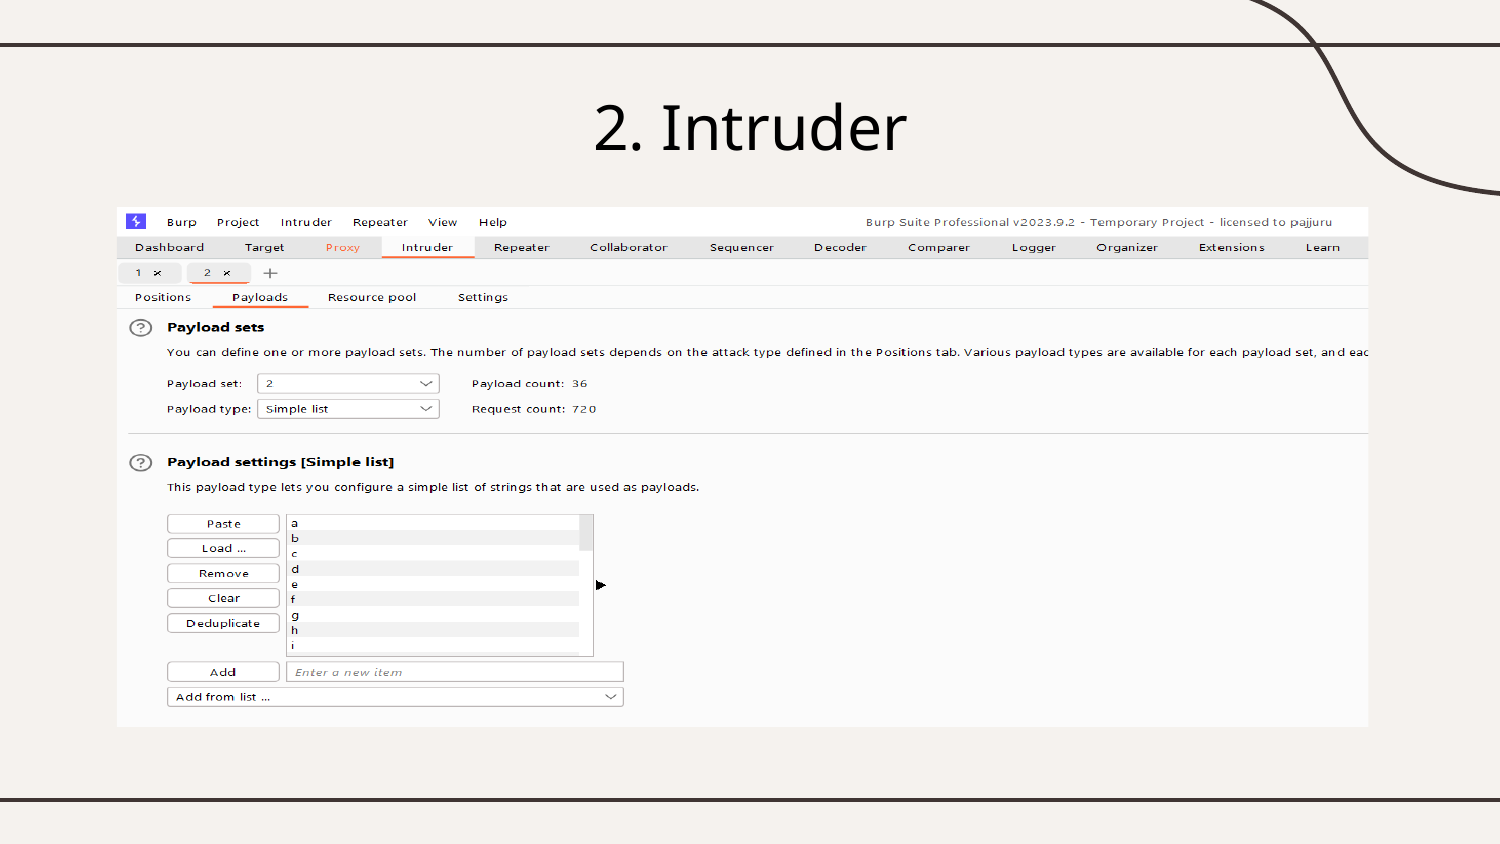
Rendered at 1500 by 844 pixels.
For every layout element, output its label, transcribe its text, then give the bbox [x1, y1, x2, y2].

title 2. Intruder [116, 72, 1310, 167]
picture [116, 207, 1369, 727]
